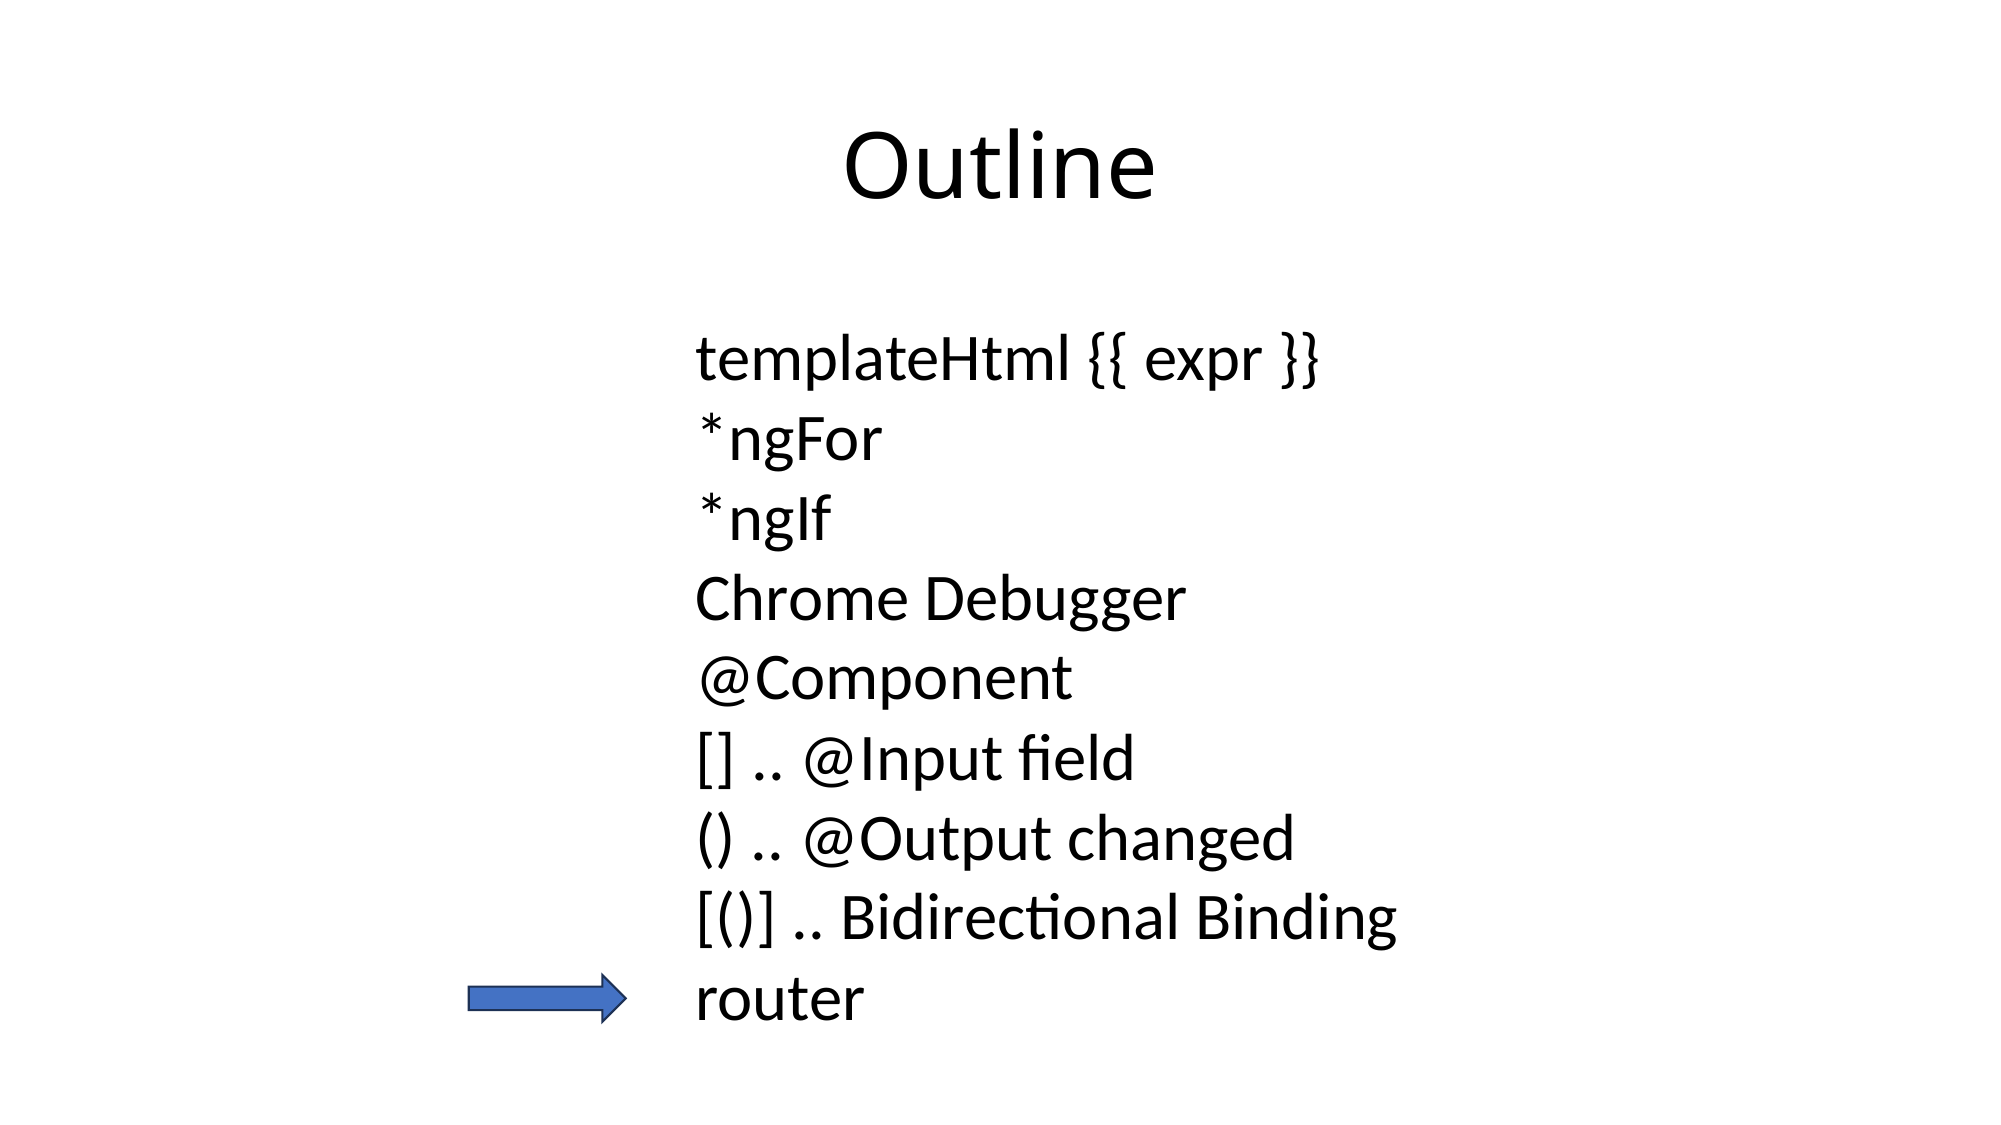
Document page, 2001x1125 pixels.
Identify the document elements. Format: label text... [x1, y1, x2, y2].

text_box templateHtml {{ expr }} *ngFor *ngIf Chrome Debugger @Component [] .. @Input field () .. @Output changed [()] .. Bidirectional Binding router [680, 306, 1415, 1041]
text_box [467, 972, 628, 1025]
title Outline [137, 59, 1863, 278]
